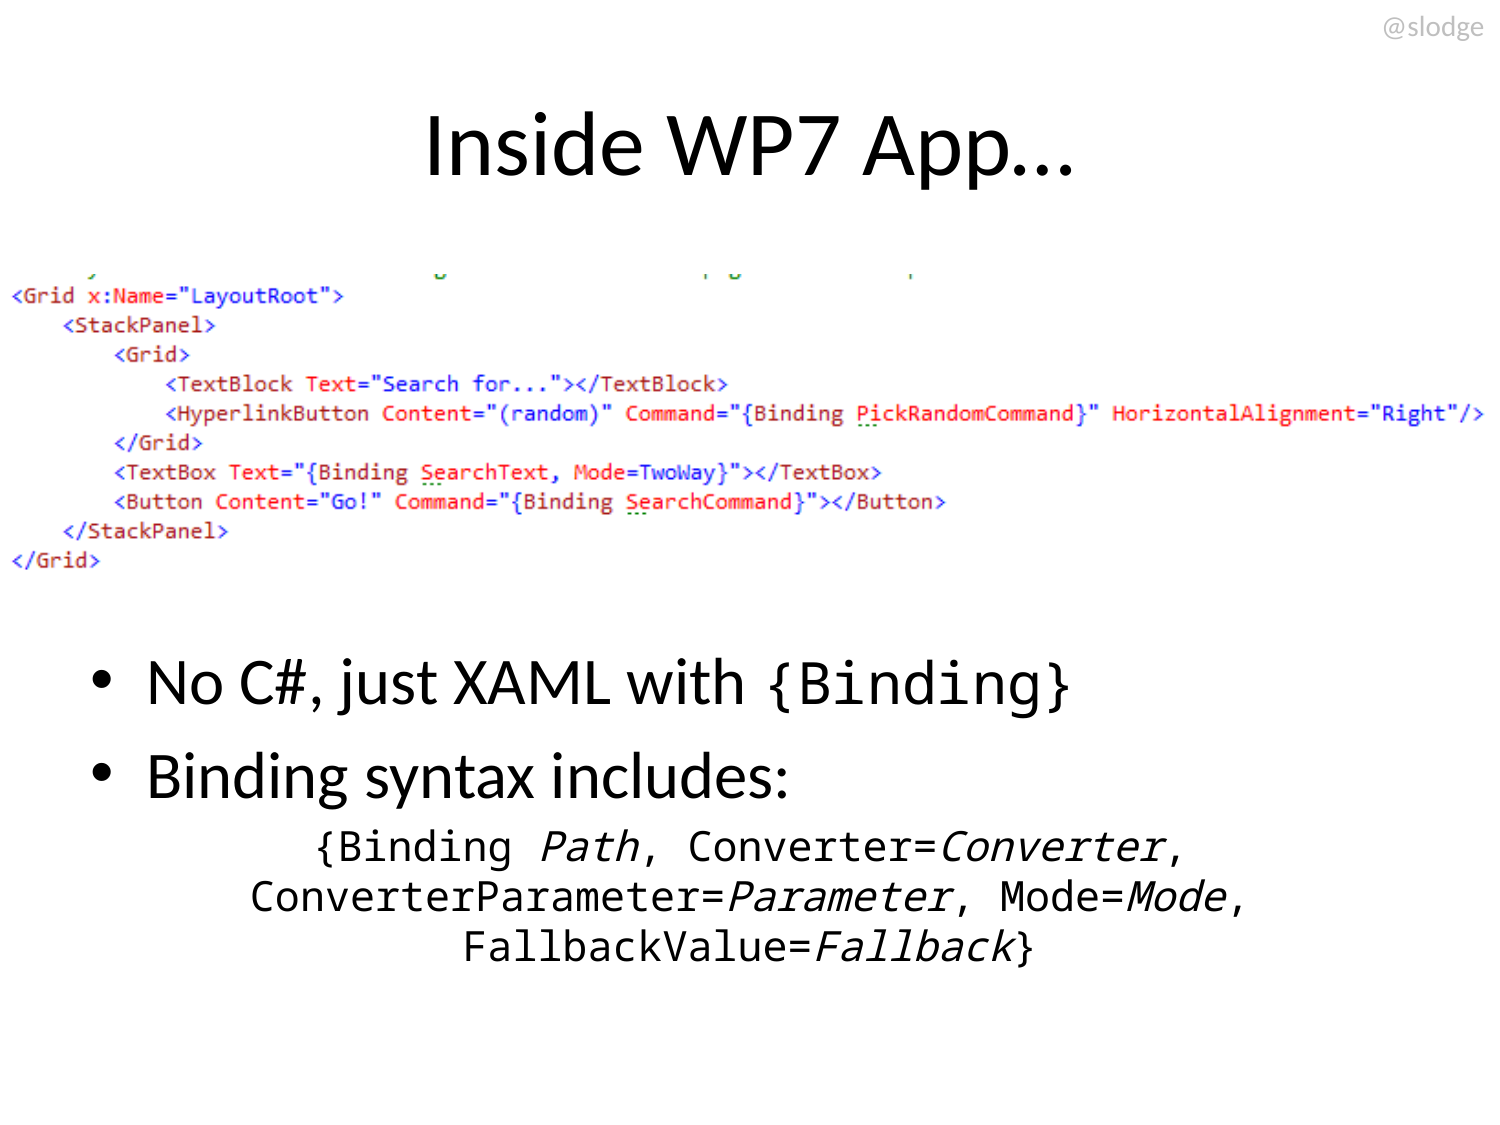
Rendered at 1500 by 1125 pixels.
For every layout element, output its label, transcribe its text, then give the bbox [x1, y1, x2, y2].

picture [3, 274, 1500, 581]
title Inside WP7 App… [75, 45, 1425, 233]
list No C#, just XAML with {Binding} Binding syntax includes: {Binding Path, Converter=Converter, ConverterParameter=Parameter, Mode=Mode, FallbackValue=Fallback} [75, 630, 1425, 1005]
